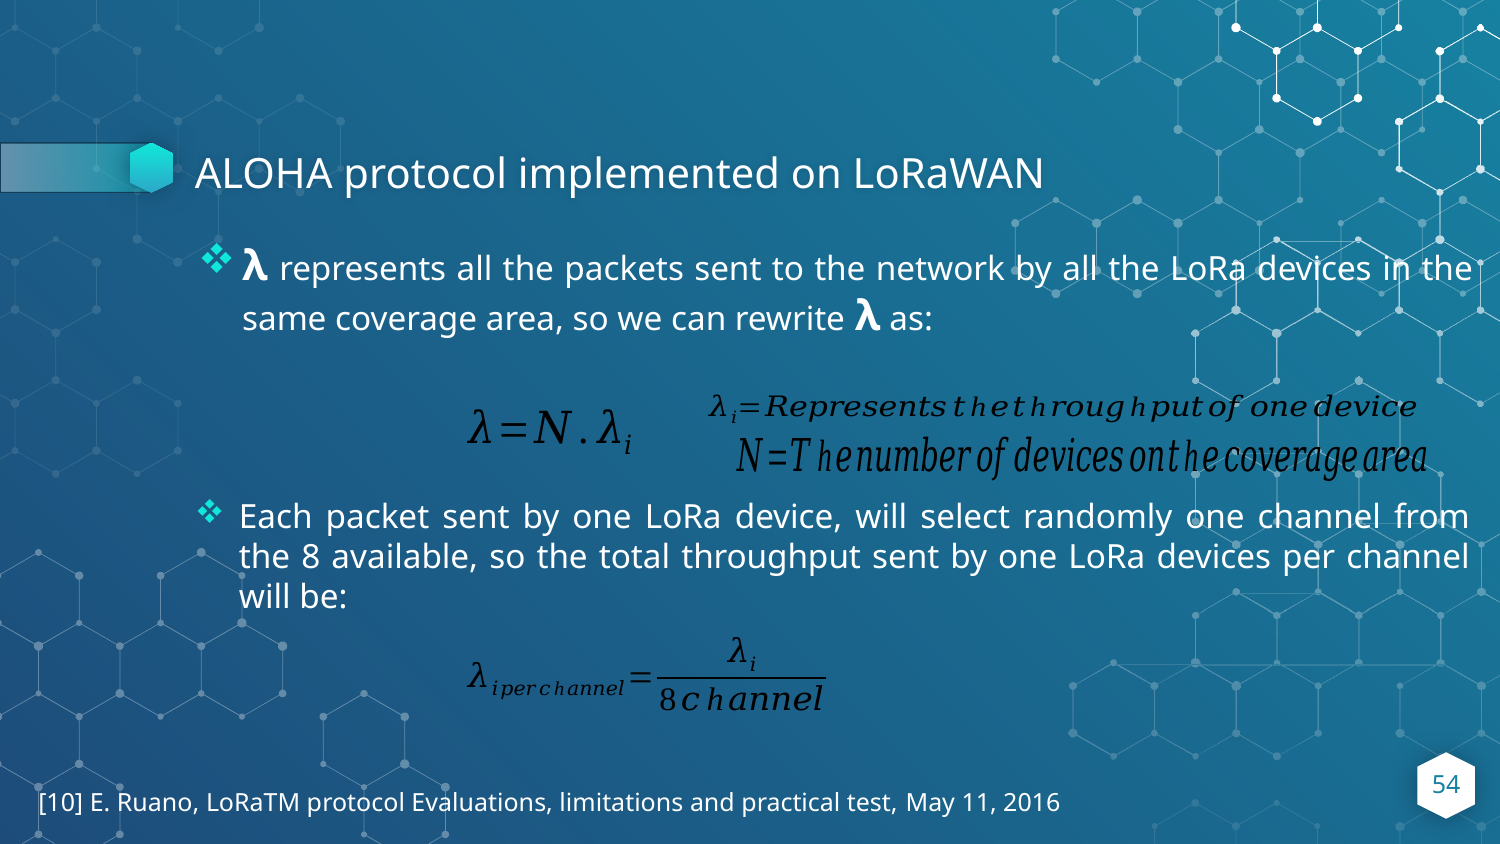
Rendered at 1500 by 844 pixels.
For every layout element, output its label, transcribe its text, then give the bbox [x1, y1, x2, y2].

title ALOHA protocol implemented on LoRaWAN [194, 145, 1500, 204]
text_box Each packet sent by one LoRa device, will select randomly one channel from the 8 available, so the total throughput sent by one LoRa devices per channel will be: [194, 495, 1472, 598]
text_box λ represents all the packets sent to the network by all the LoRa devices in the same coverage area, so we can rewrite λ as: [198, 238, 1475, 342]
text_box [10] E. Ruano, LoRaTM protocol Evaluations, limitations and practical test, May 11, 2016 [23, 778, 1279, 824]
slide_number 54 [1417, 752, 1475, 819]
